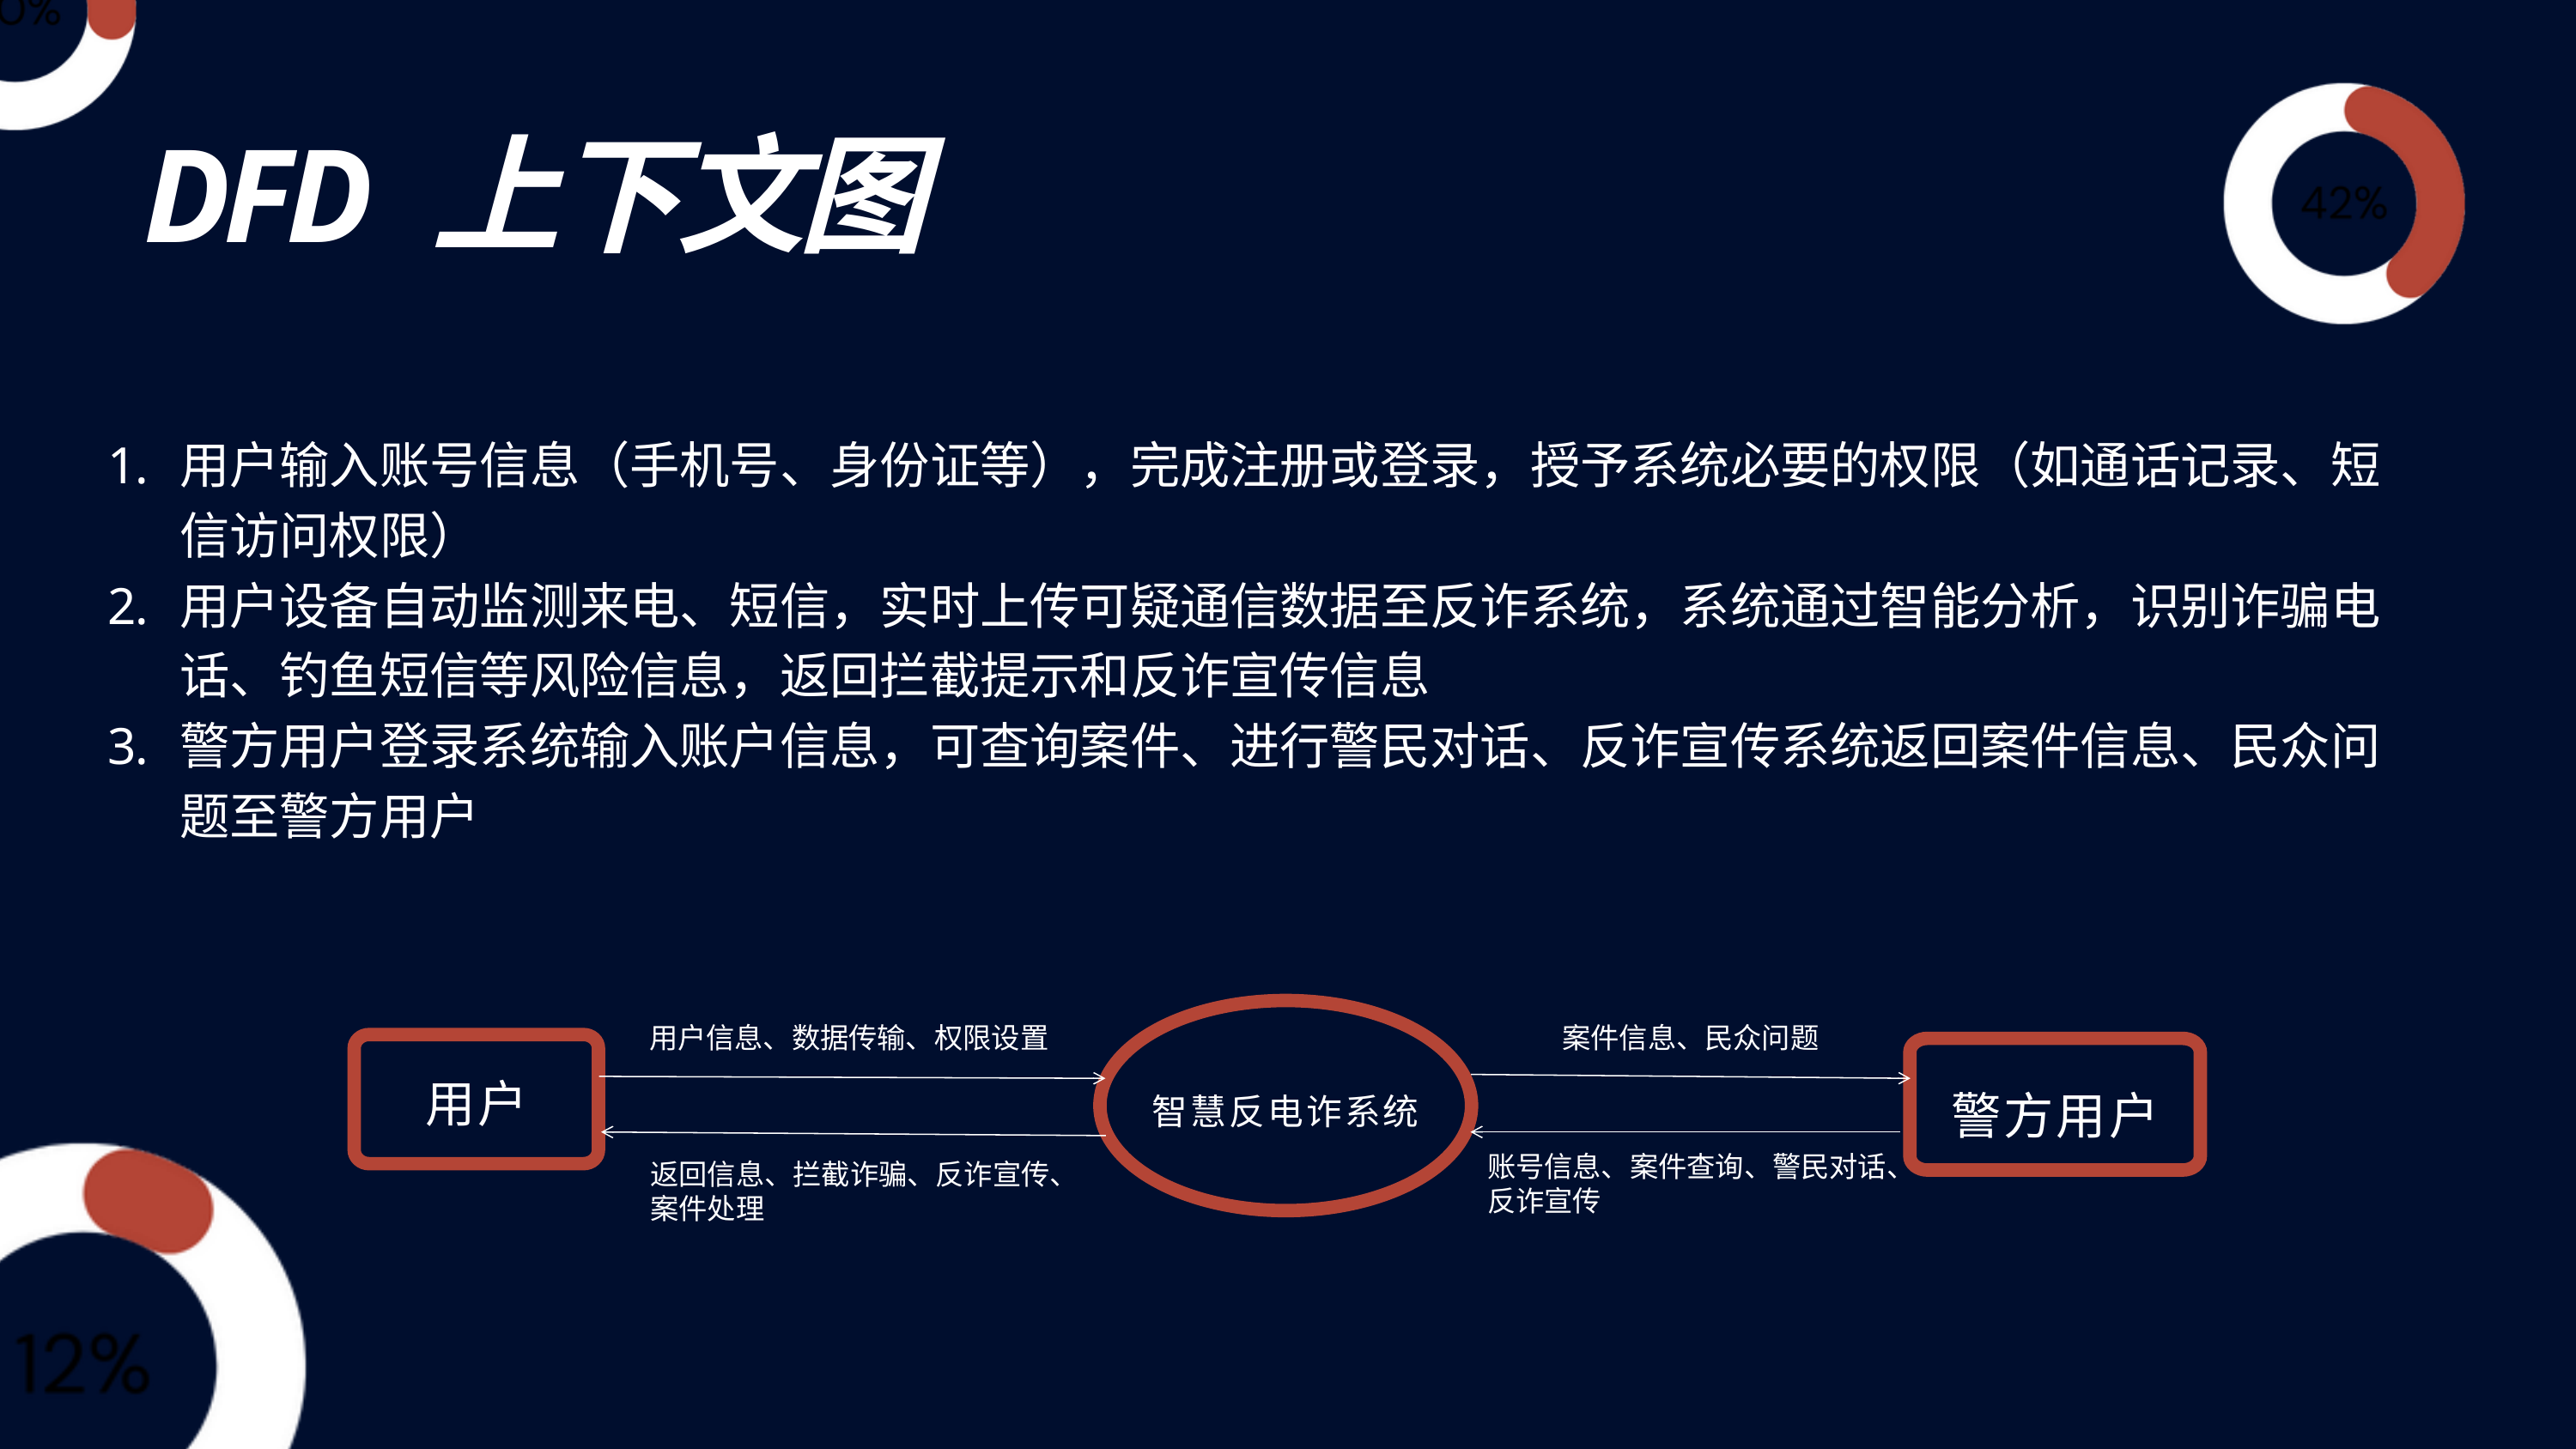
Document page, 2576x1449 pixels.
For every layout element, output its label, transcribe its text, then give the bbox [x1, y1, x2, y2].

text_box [600, 1131, 1107, 1137]
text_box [1909, 1000, 2201, 1198]
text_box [1470, 1074, 1911, 1079]
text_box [598, 1076, 1106, 1079]
picture [0, 1099, 351, 1449]
text_box 账号信息、案件查询、警民对话、反诈宣传 [1503, 1143, 1907, 1224]
text_box DFD 上下文图 [143, 138, 1207, 269]
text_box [1072, 929, 1498, 1246]
text_box 案件信息、民众问题 [1503, 1014, 1905, 1061]
picture [2200, 59, 2489, 349]
text_box 返回信息、拦截诈骗、反诈宣传、案件处理 [637, 1150, 1068, 1232]
text_box 用户信息、数据传输、权限设置 [636, 1014, 1068, 1061]
picture [0, 0, 161, 155]
text_box 用户输入账号信息（手机号、身份证等），完成注册或登录，授予系统必要的权限（如通话记录、短信访问权限） 用户设备自动监测来电、短信，实时上传可疑通信数据至反诈系统，系统通过智能分析，识别诈骗电话、钓鱼短信等风险信息，返回拦截提示和反诈宣传信息 警方用户登录系统输入账户信息，可查询案件、进行警民对话、反诈宣传系统返回案件信息、民众问题至警方用户 [106, 423, 2393, 845]
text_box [354, 990, 599, 1185]
